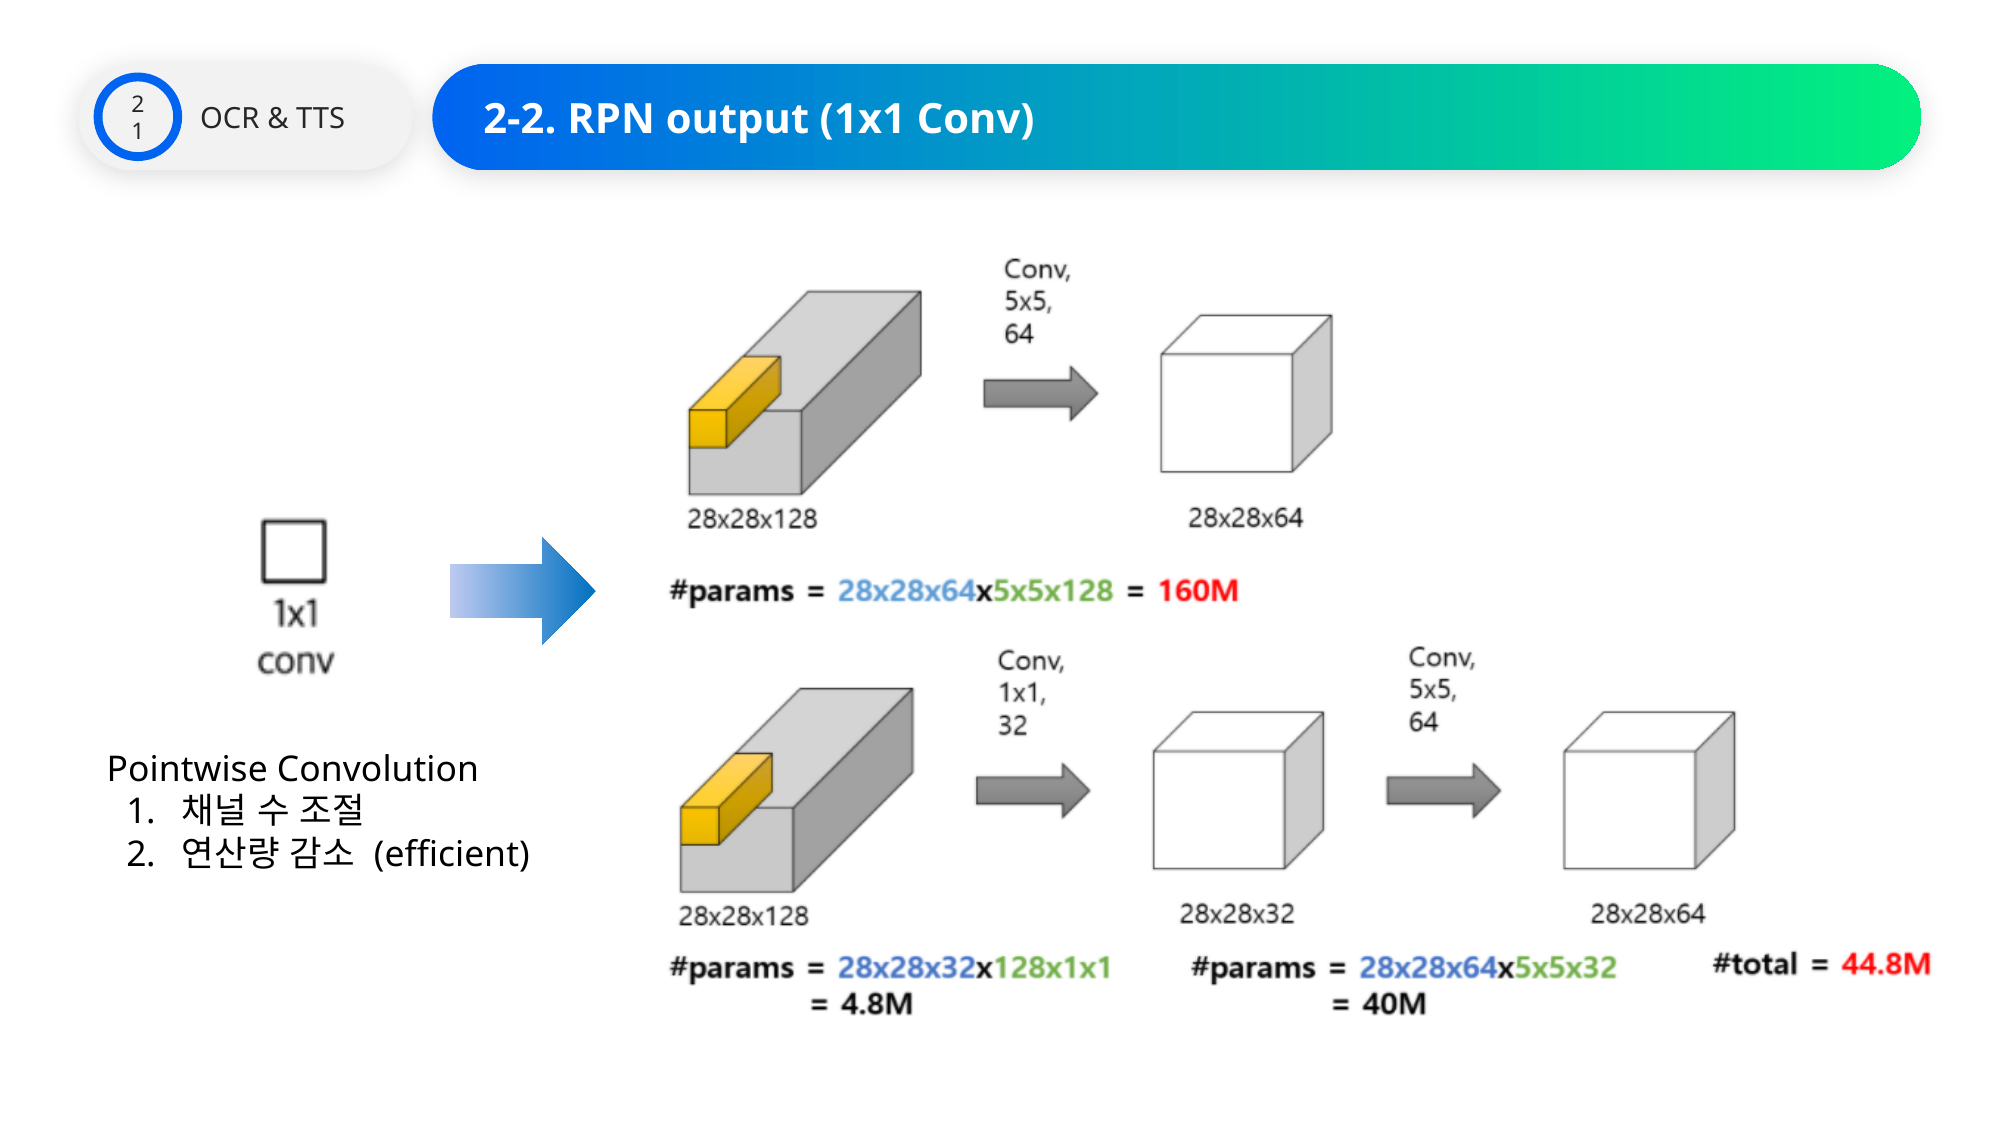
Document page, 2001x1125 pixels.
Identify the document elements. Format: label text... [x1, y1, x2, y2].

text_box OCR & TTS [78, 64, 413, 171]
picture [633, 228, 1961, 1042]
text_box 2-2. RPN output (1x1 Conv) [432, 64, 1922, 171]
text_box 21 [98, 76, 178, 157]
text_box [450, 537, 596, 645]
text_box Pointwise Convolution 채널 수 조절 연산량 감소 (efficient) [91, 730, 628, 889]
picture [191, 499, 426, 686]
